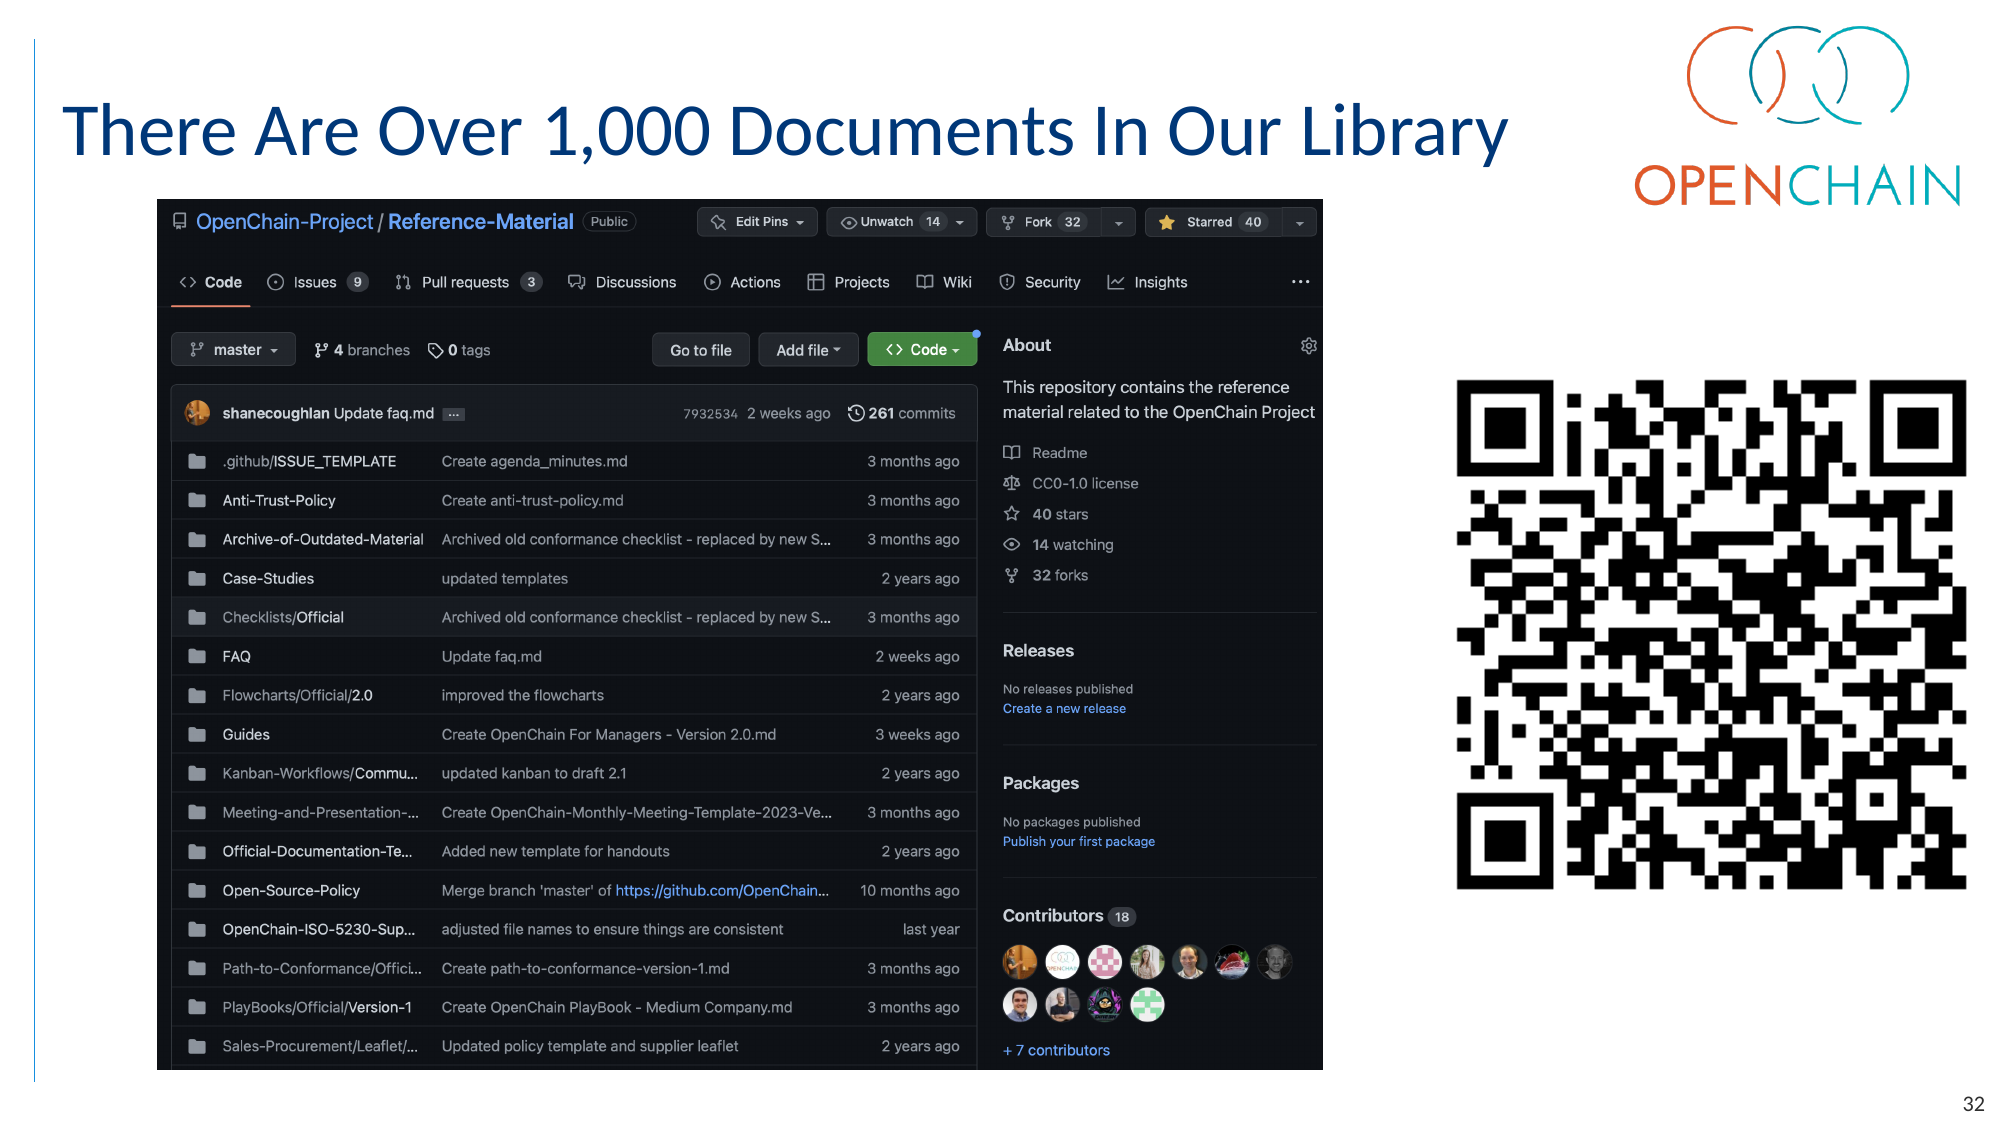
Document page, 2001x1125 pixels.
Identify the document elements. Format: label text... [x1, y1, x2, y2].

title There Are Over 1,000 Documents In Our Library [51, 55, 1689, 208]
slide_number 32 [1939, 1080, 2000, 1125]
picture [1628, 19, 1966, 213]
picture [1454, 376, 1970, 893]
picture [157, 199, 1323, 1071]
